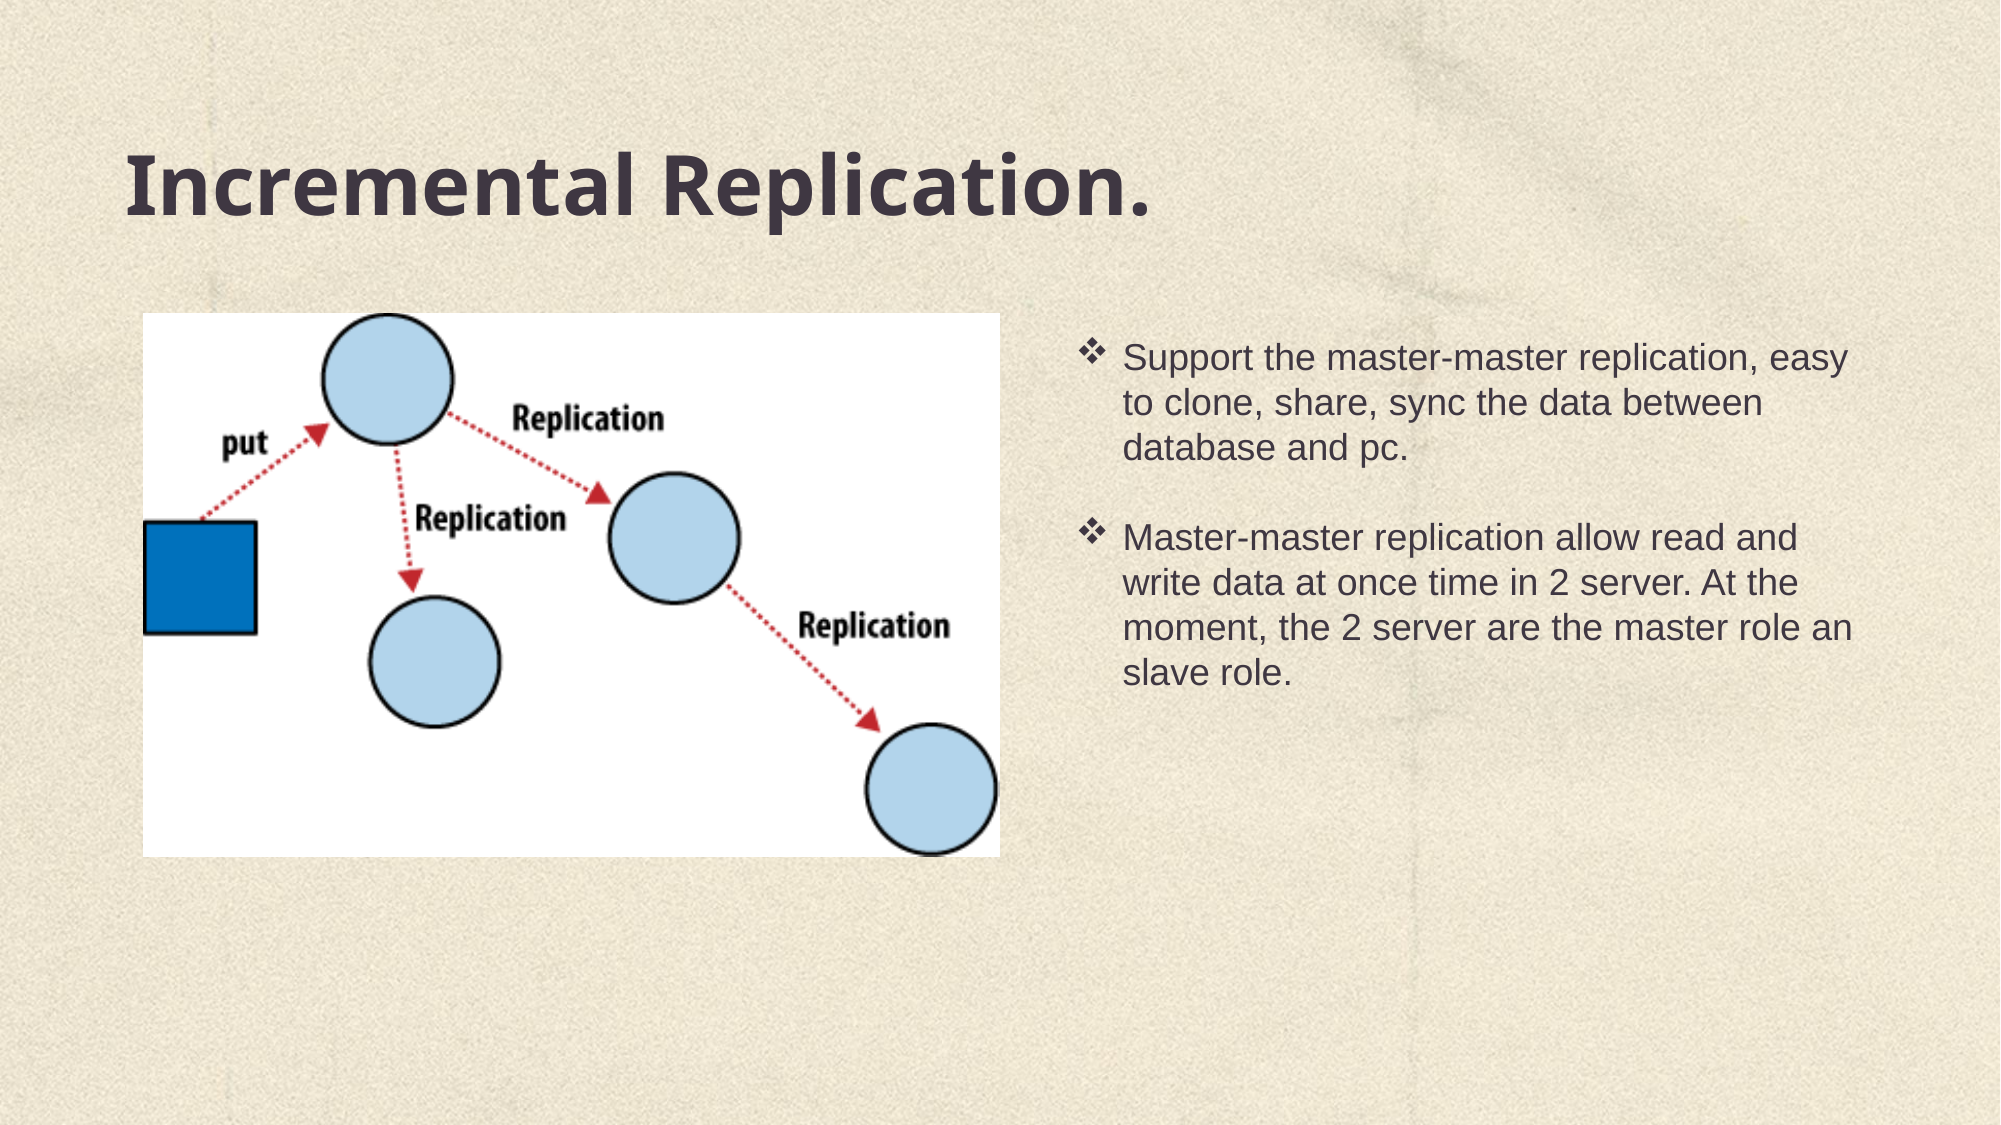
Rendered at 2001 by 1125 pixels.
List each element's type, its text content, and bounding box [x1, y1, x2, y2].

picture [0, 0, 2001, 1125]
title Incremental Replication. [109, 45, 1798, 319]
text_box Support the master-master replication, easy to clone, share, sync the data between database and pc. Master-master replication allow read and write data at once time in 2 server. At the moment, the 2 server are the master role an slave role. [1060, 325, 1881, 701]
